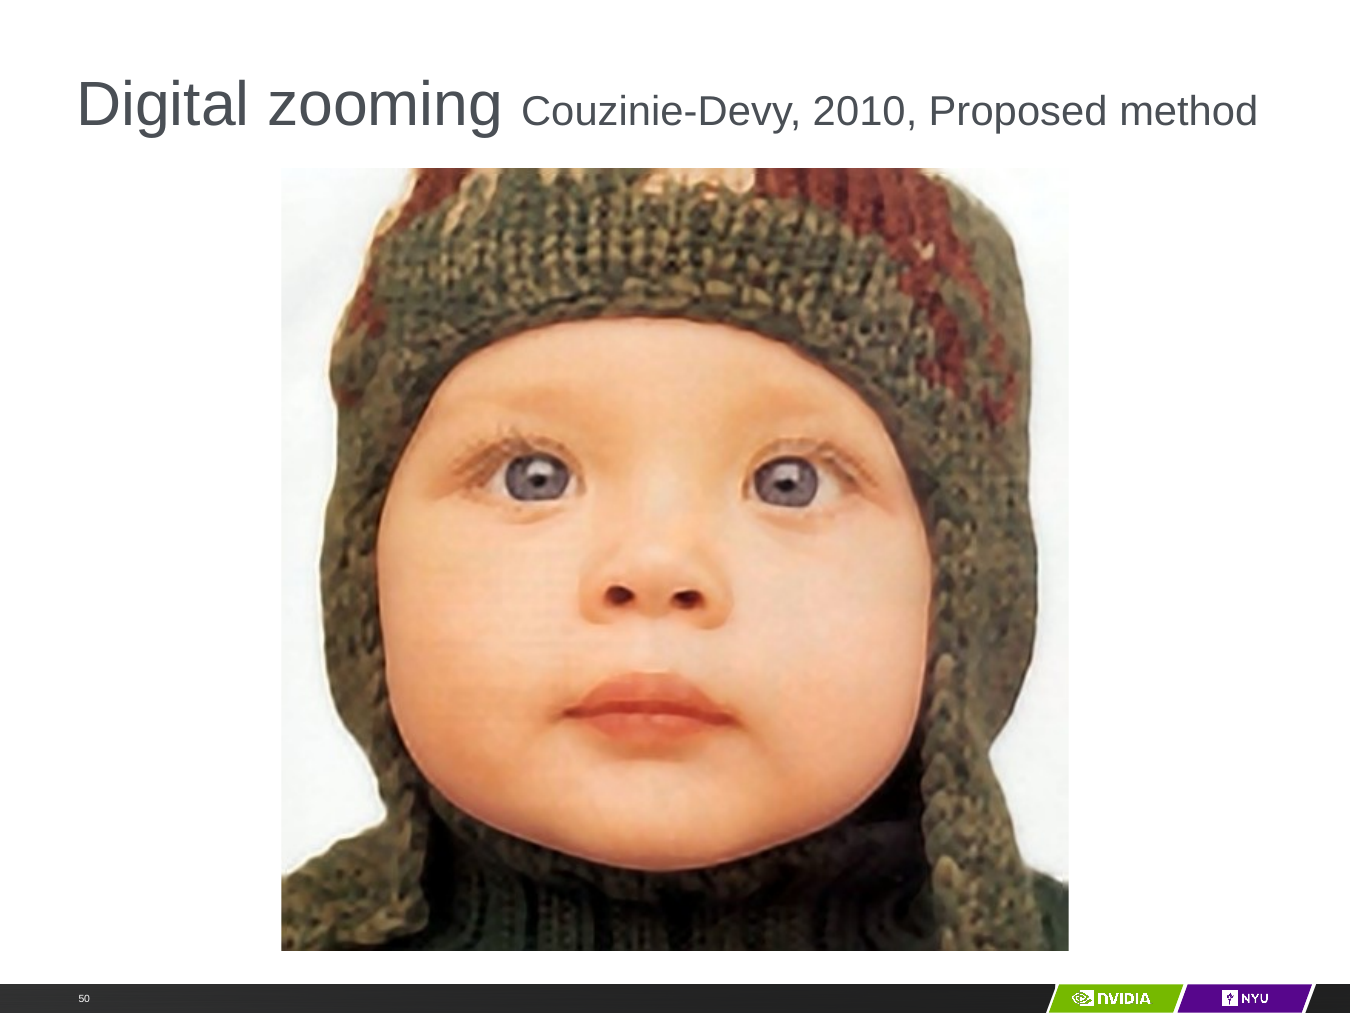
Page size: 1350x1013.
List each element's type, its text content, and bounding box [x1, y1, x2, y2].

title Digital zooming Couzinie-Devy, 2010, Proposed method [61, 56, 1289, 142]
text_box [281, 168, 1069, 951]
